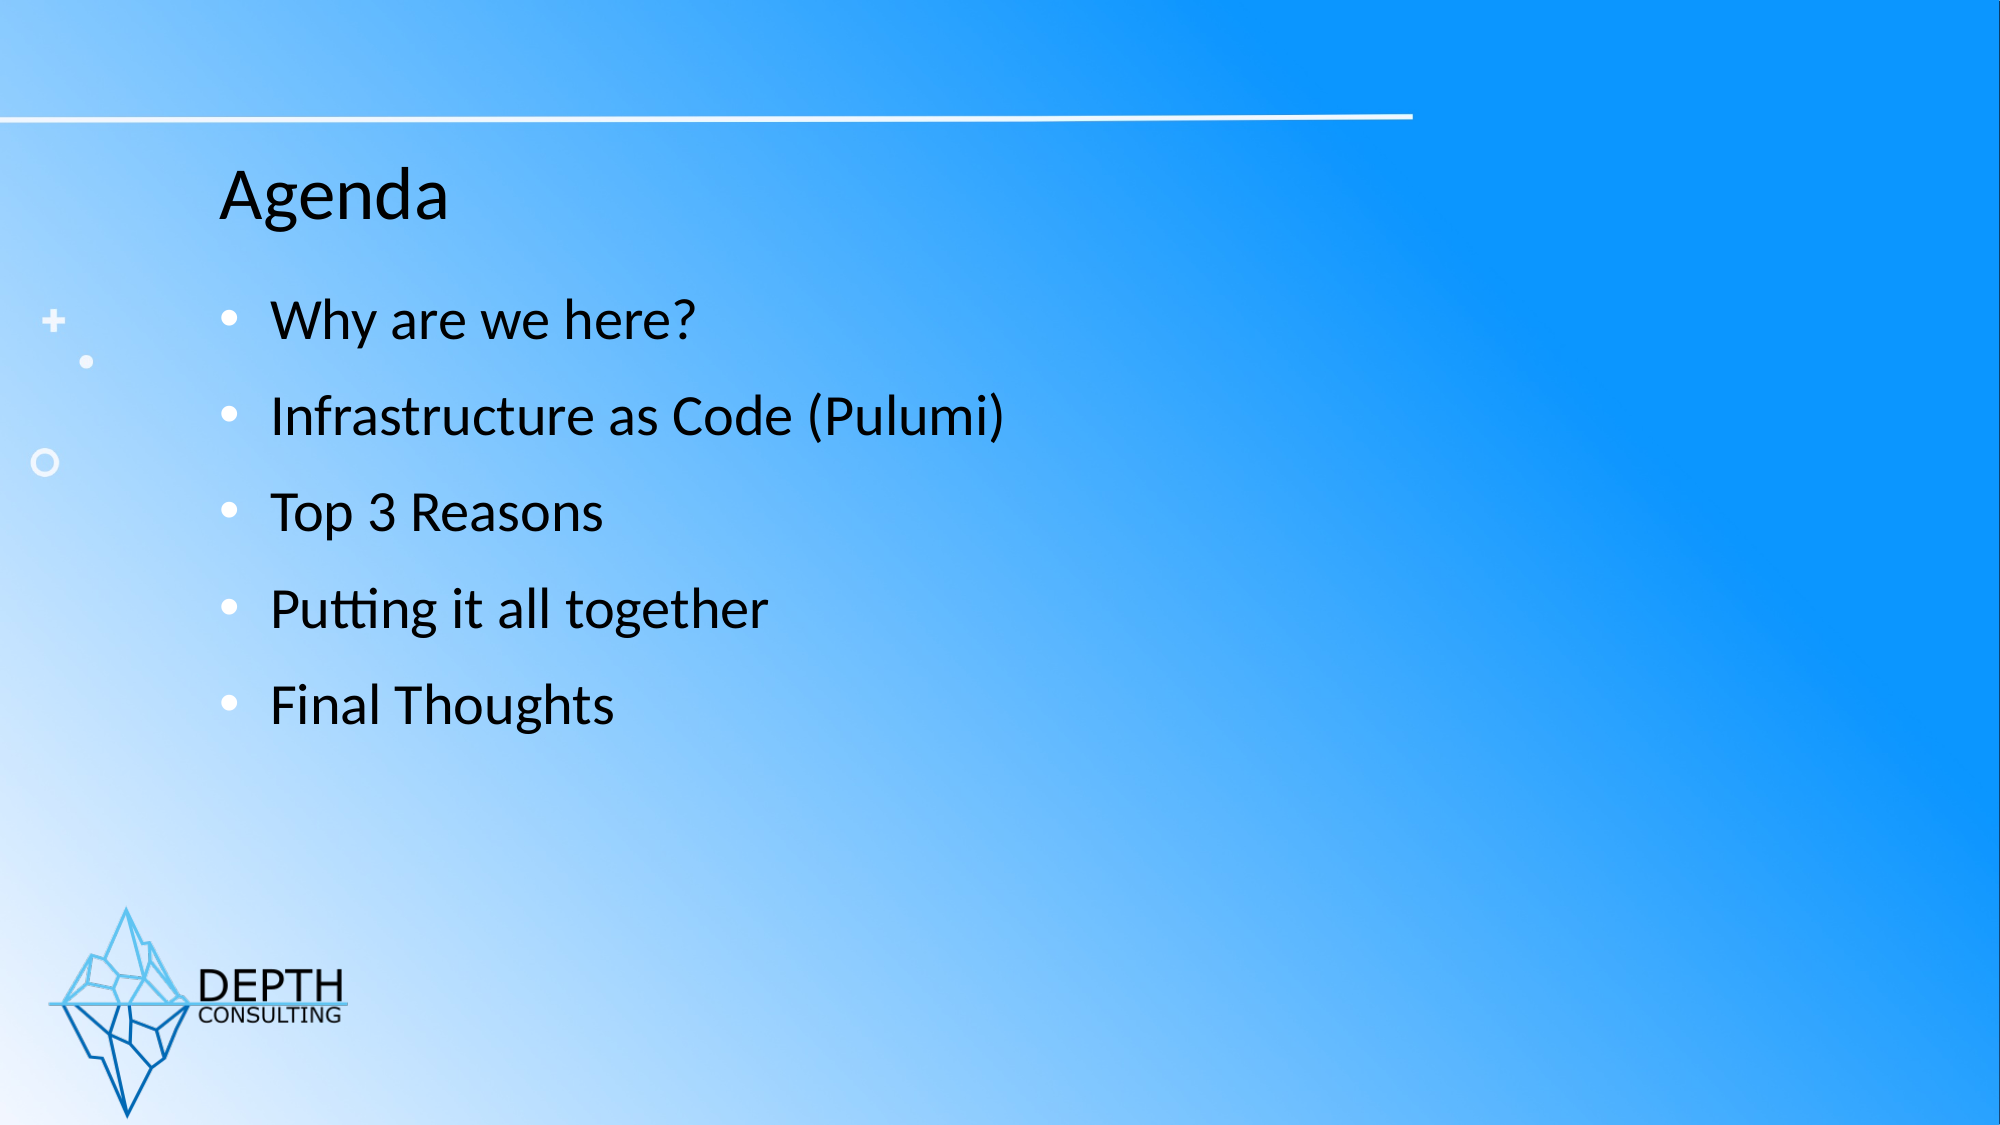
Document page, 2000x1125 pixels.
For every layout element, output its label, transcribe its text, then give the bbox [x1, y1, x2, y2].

title Agenda [199, 45, 1900, 246]
list Why are we here? Infrastructure as Code (Pulumi) Top 3 Reasons Putting it all together Final Thoughts [199, 279, 1900, 1012]
picture [0, 0, 2000, 1125]
